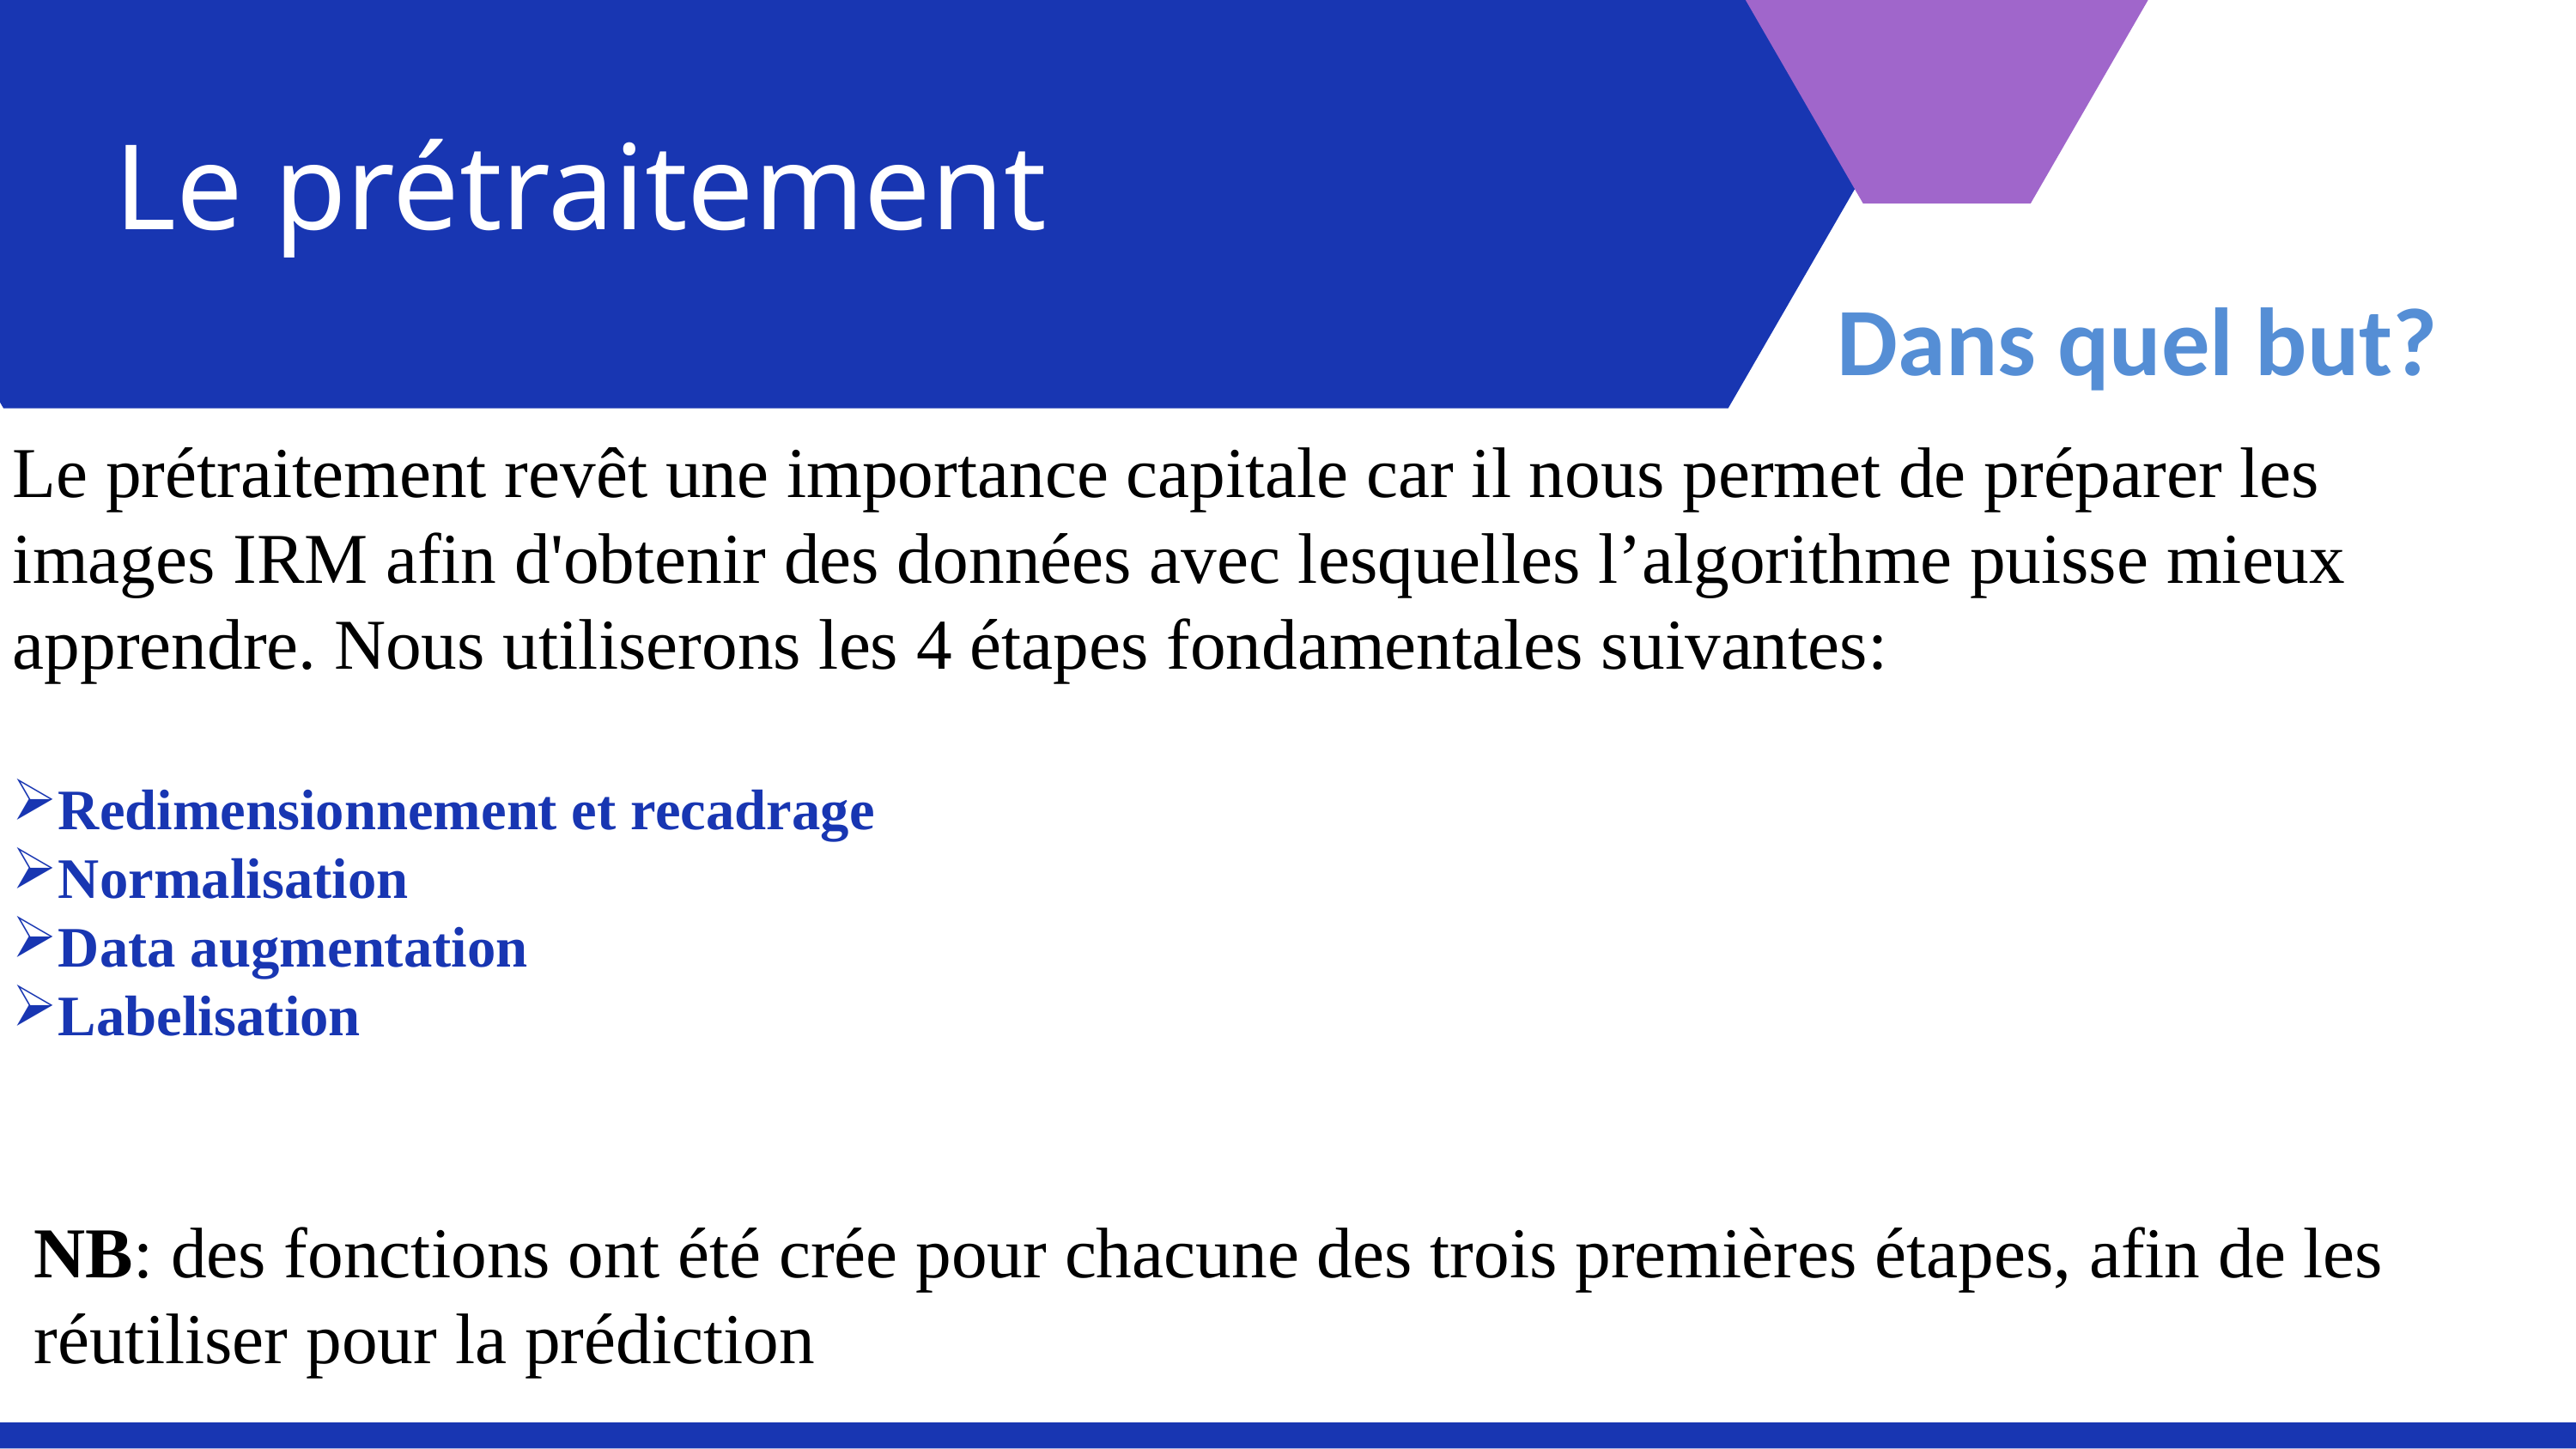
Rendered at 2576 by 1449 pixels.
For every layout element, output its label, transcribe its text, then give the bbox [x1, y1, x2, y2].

text_box [0, 1422, 2576, 1449]
text_box Le prétraitement revêt une importance capitale car il nous permet de préparer les images IRM afin d'obtenir des données avec lesquelles l’algorithme puisse mieux apprendre. Nous utiliserons les 4 étapes fondamentales suivantes: [0, 419, 2523, 1034]
text_box NB: des fonctions ont été crée pour chacune des trois premières étapes, afin de les réutiliser pour la prédiction [21, 1199, 2544, 1385]
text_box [1740, 0, 2154, 204]
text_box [0, 0, 1982, 409]
text_box Redimensionnement et recadrage Normalisation Data augmentation Labelisation [0, 697, 1793, 1122]
text_box Dans quel but? [1988, 272, 2576, 401]
